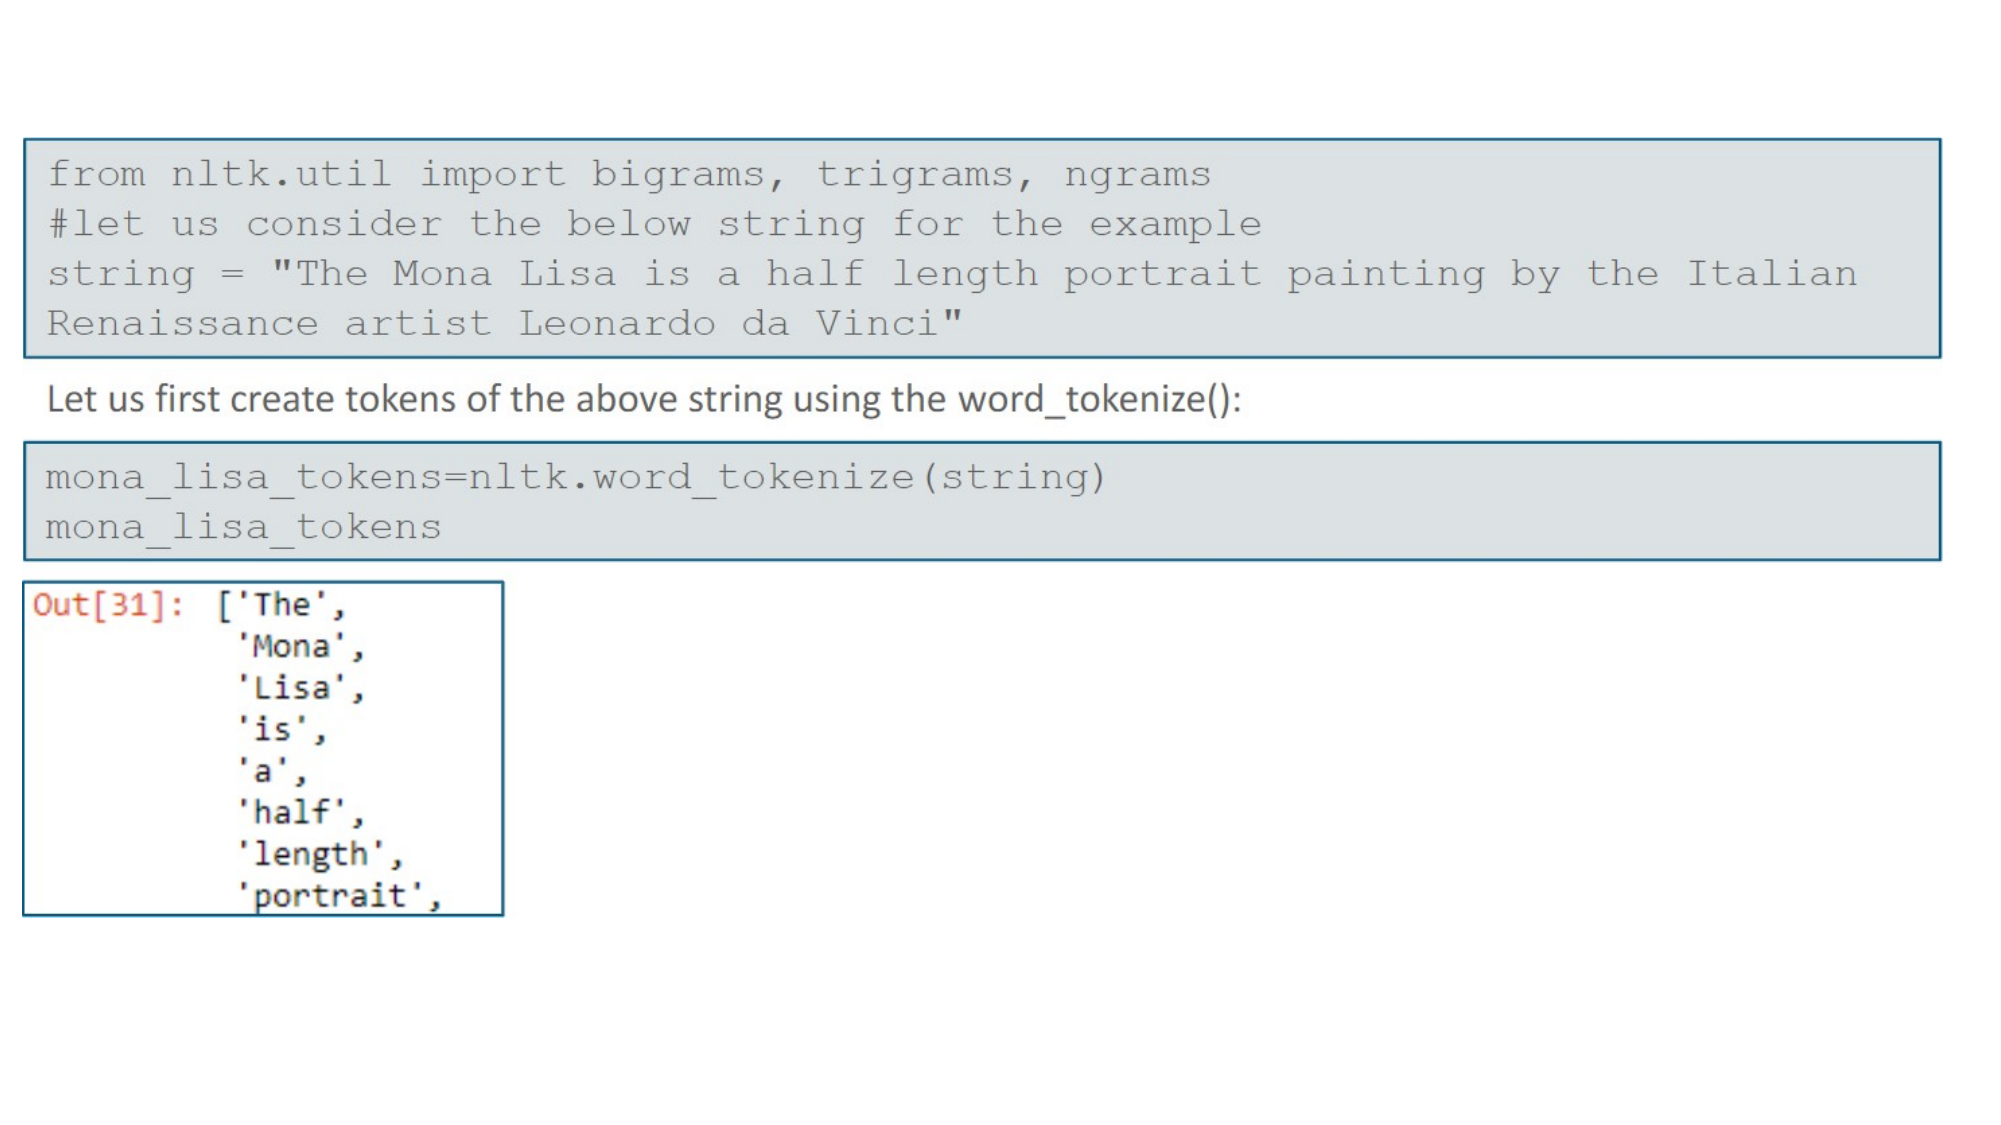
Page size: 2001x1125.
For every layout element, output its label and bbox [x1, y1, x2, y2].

picture [22, 137, 1943, 918]
